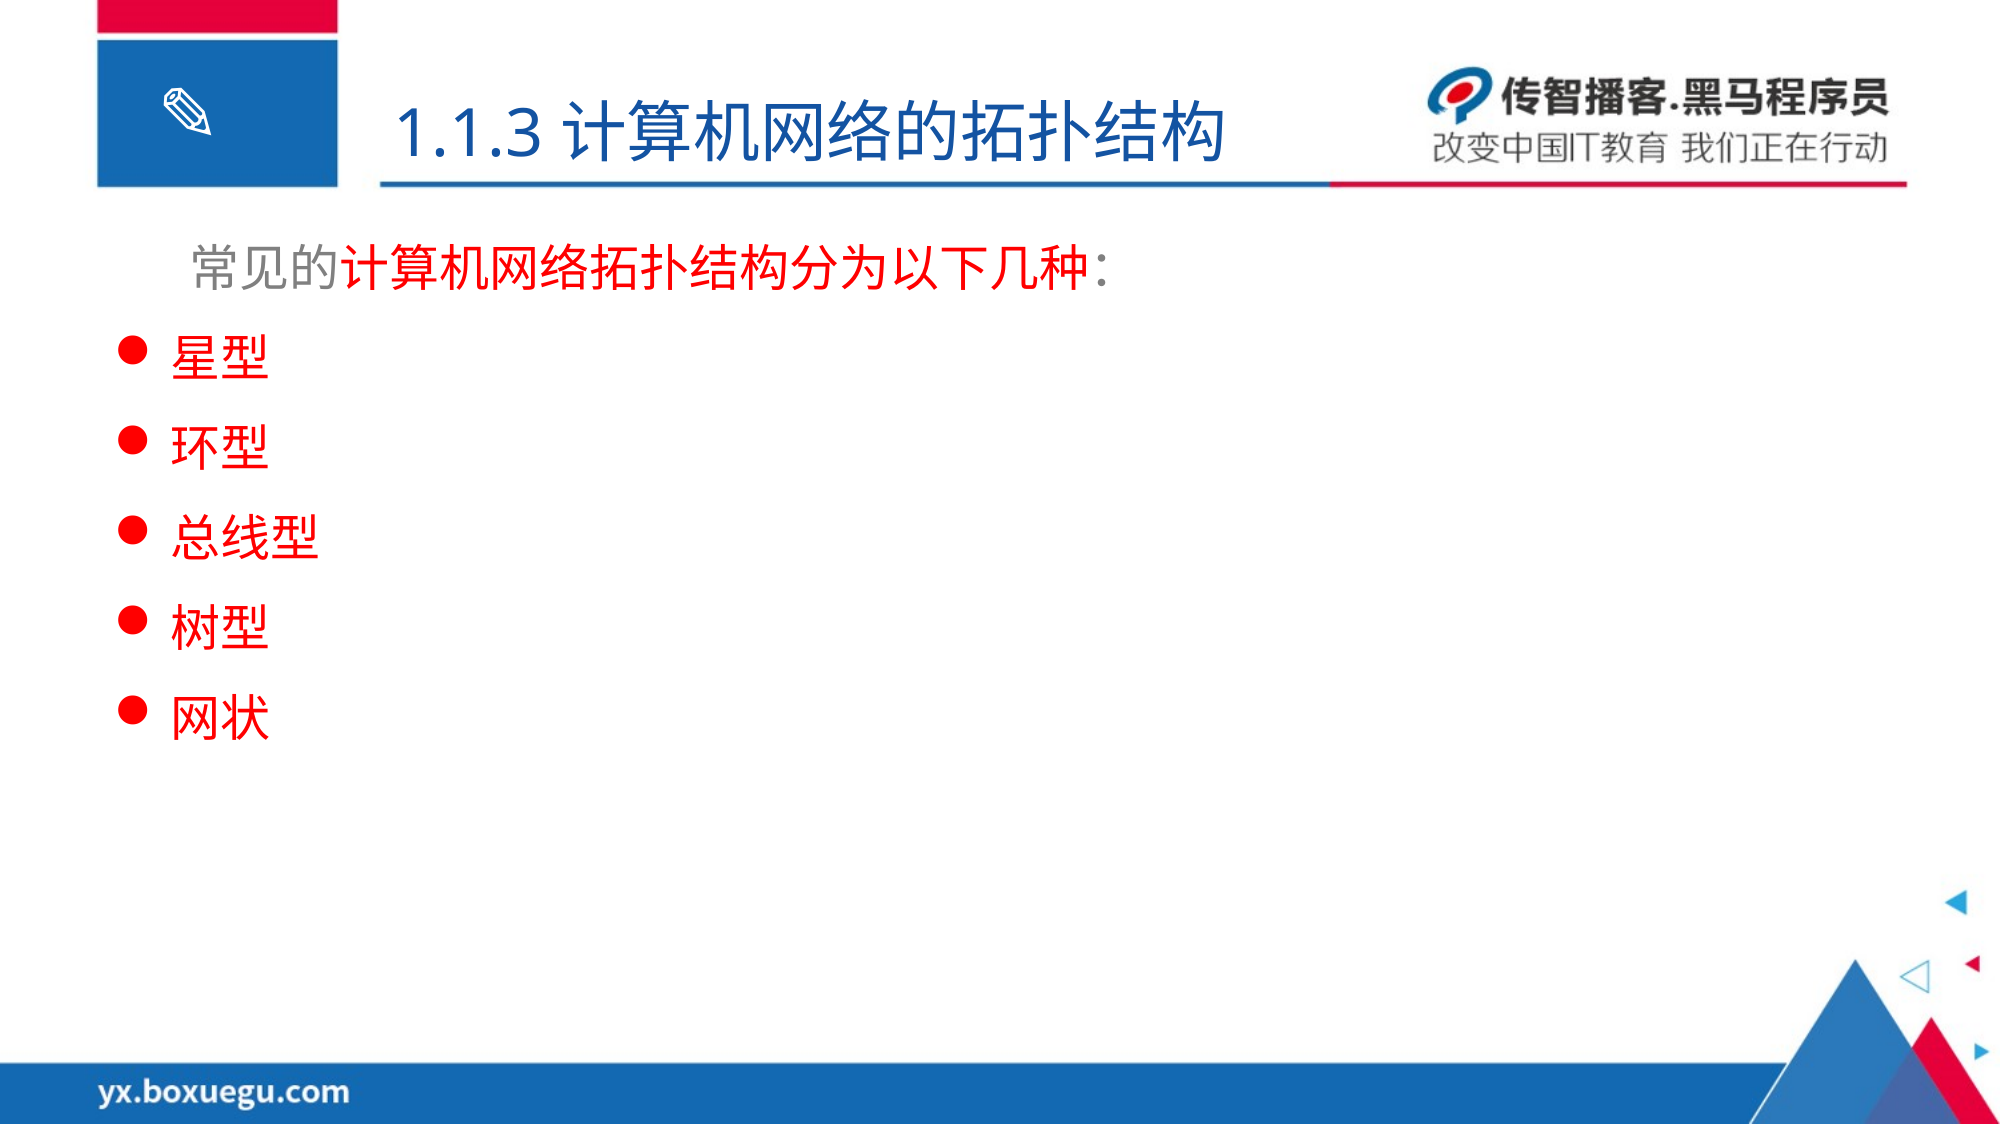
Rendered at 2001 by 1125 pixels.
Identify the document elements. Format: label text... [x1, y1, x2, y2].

text_box 常见的计算机网络拓扑结构分为以下几种： 星型 环型 总线型 树型 网状 [99, 198, 1901, 754]
text_box 1.1.3计算机网络的拓扑结构 [378, 82, 1315, 177]
picture [0, 0, 2000, 1124]
